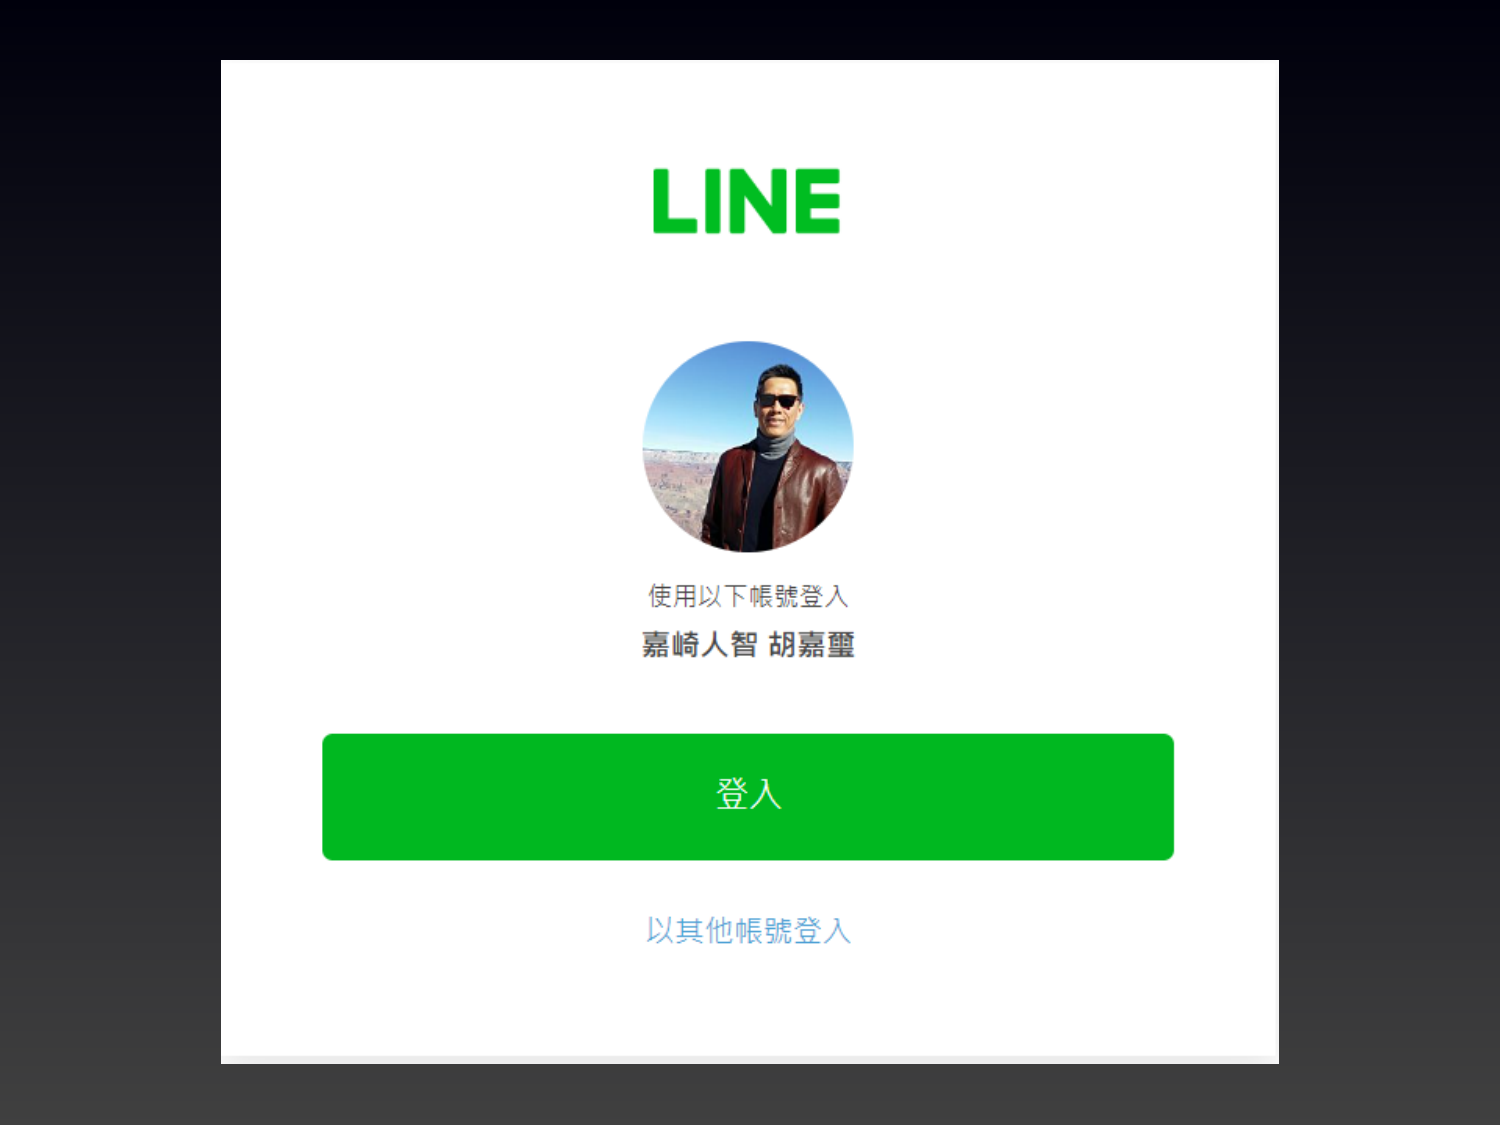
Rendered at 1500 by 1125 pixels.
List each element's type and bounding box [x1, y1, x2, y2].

picture [220, 60, 1280, 1065]
